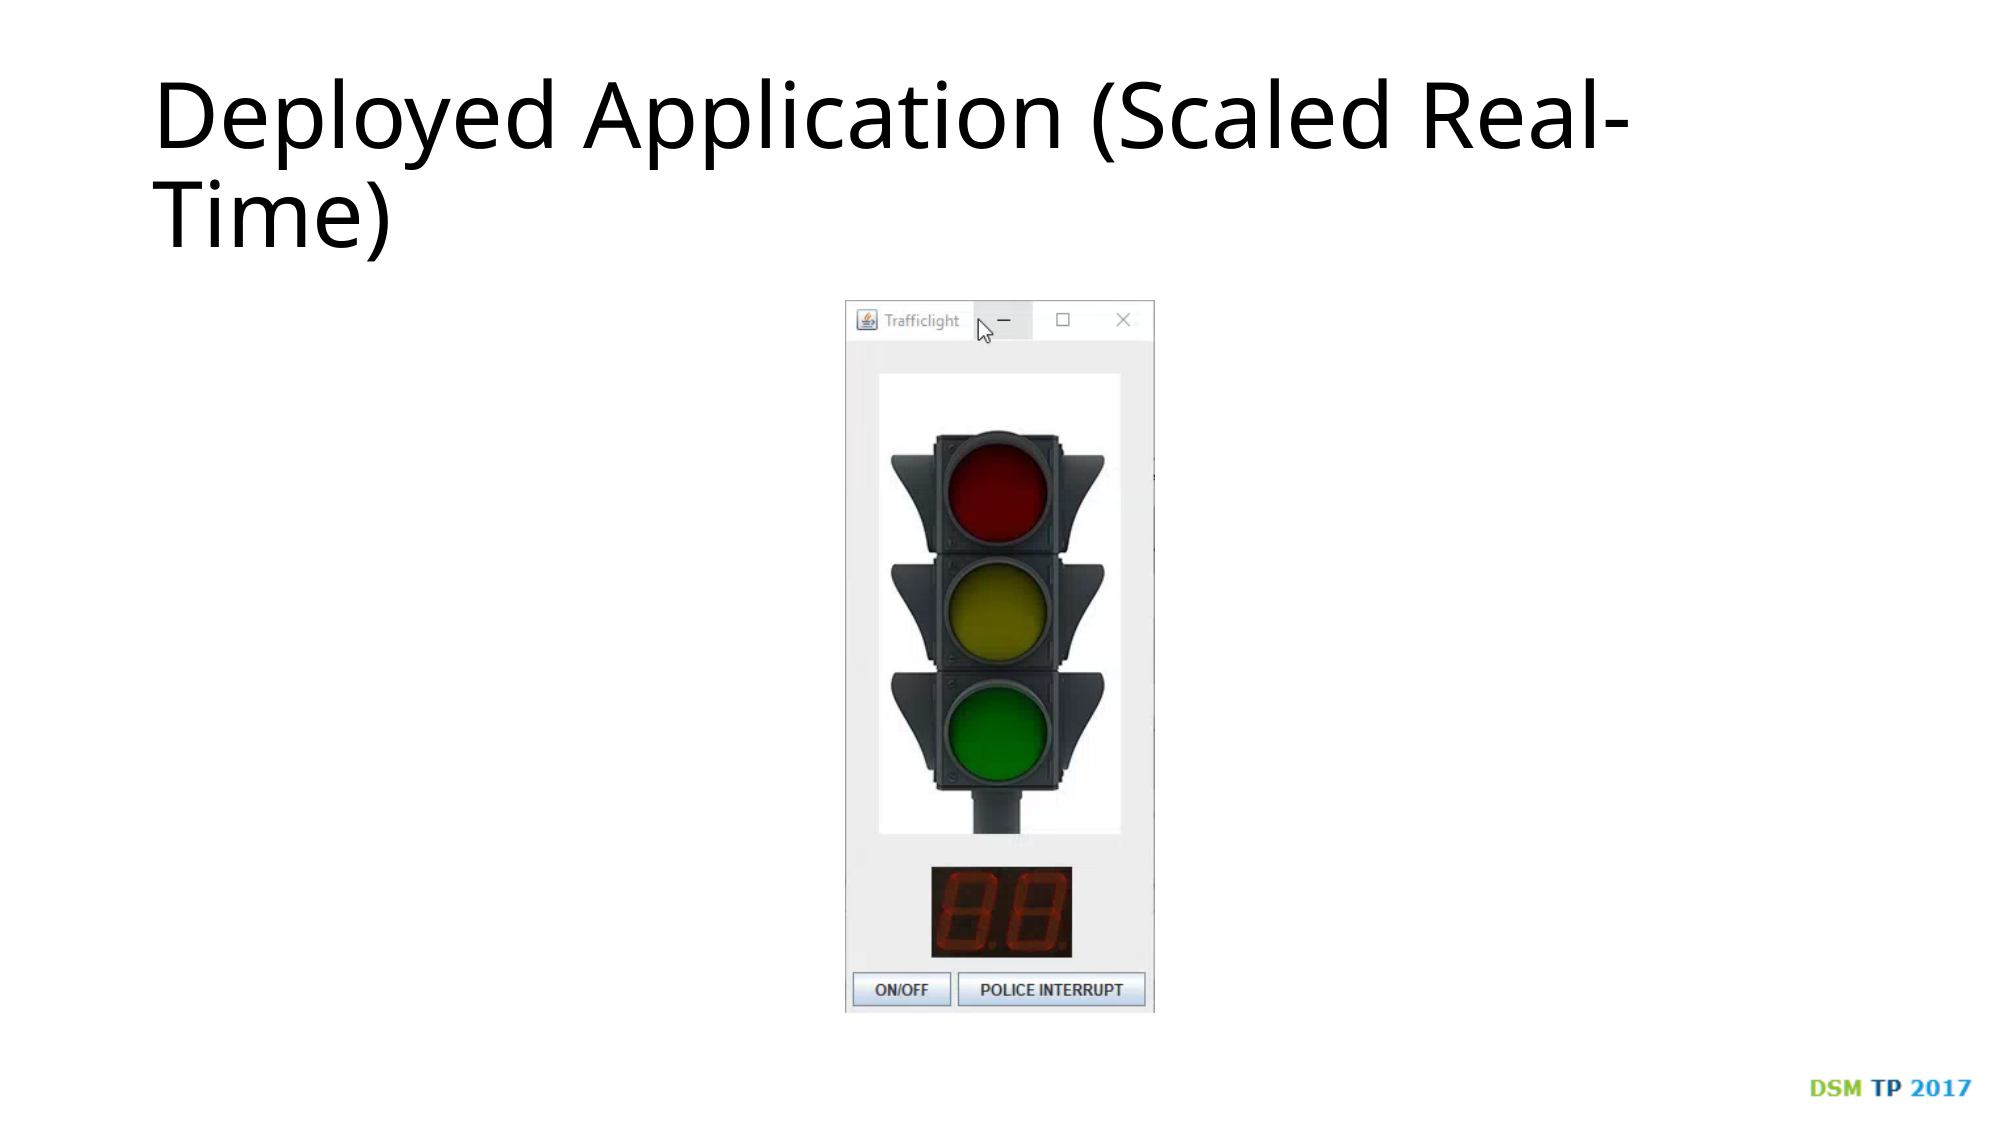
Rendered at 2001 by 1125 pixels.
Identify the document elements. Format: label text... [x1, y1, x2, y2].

title Deployed Application (Scaled Real-Time) [137, 59, 1863, 278]
picture [1805, 1072, 1976, 1103]
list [844, 299, 1156, 1014]
